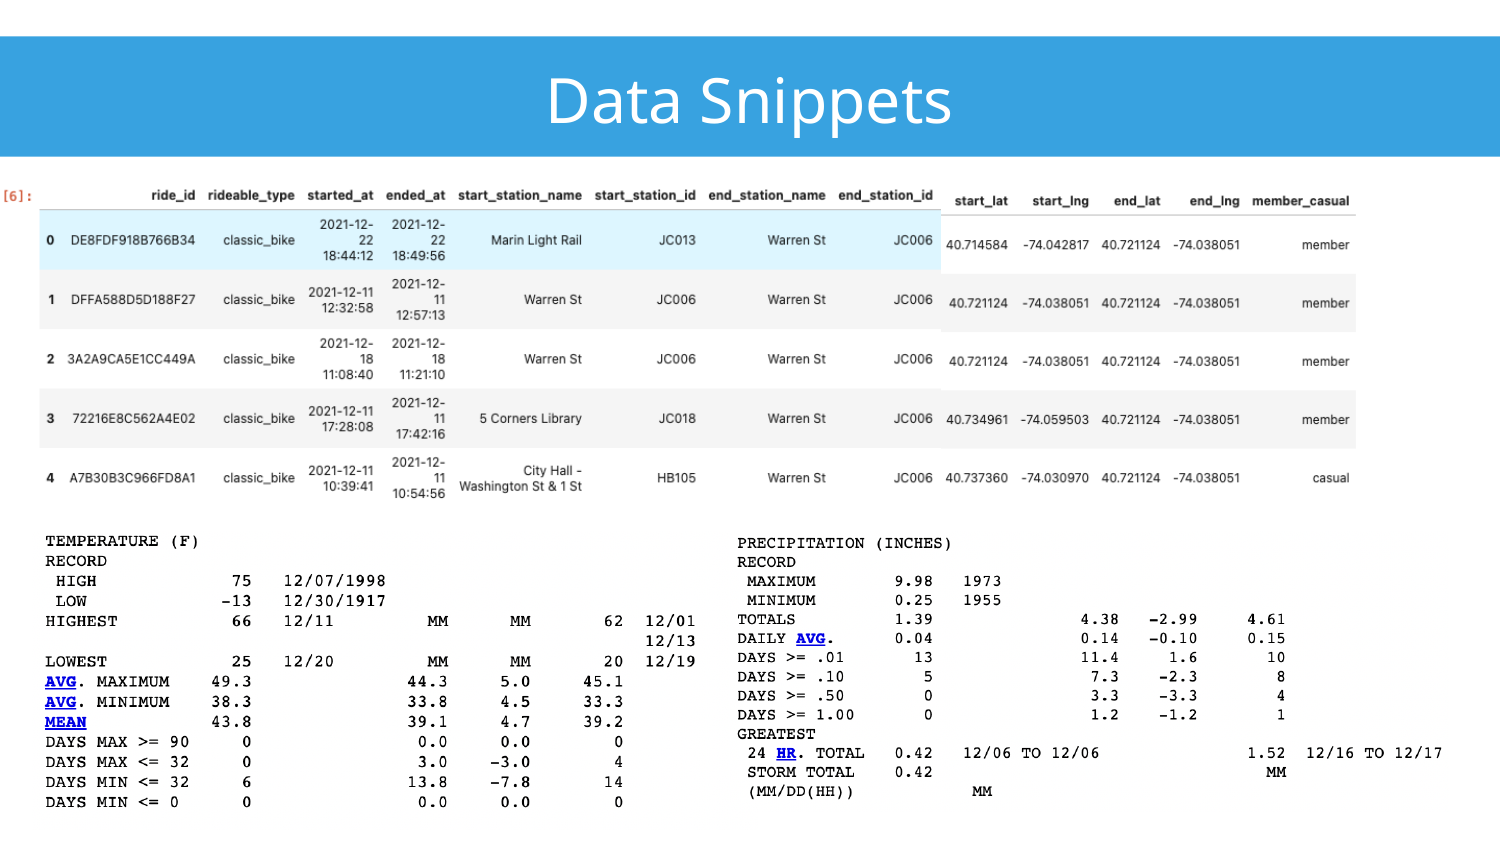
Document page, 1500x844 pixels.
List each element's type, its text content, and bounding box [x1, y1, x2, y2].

picture [0, 181, 1363, 521]
title Data Snippets [0, 36, 1500, 157]
picture [31, 531, 1450, 831]
